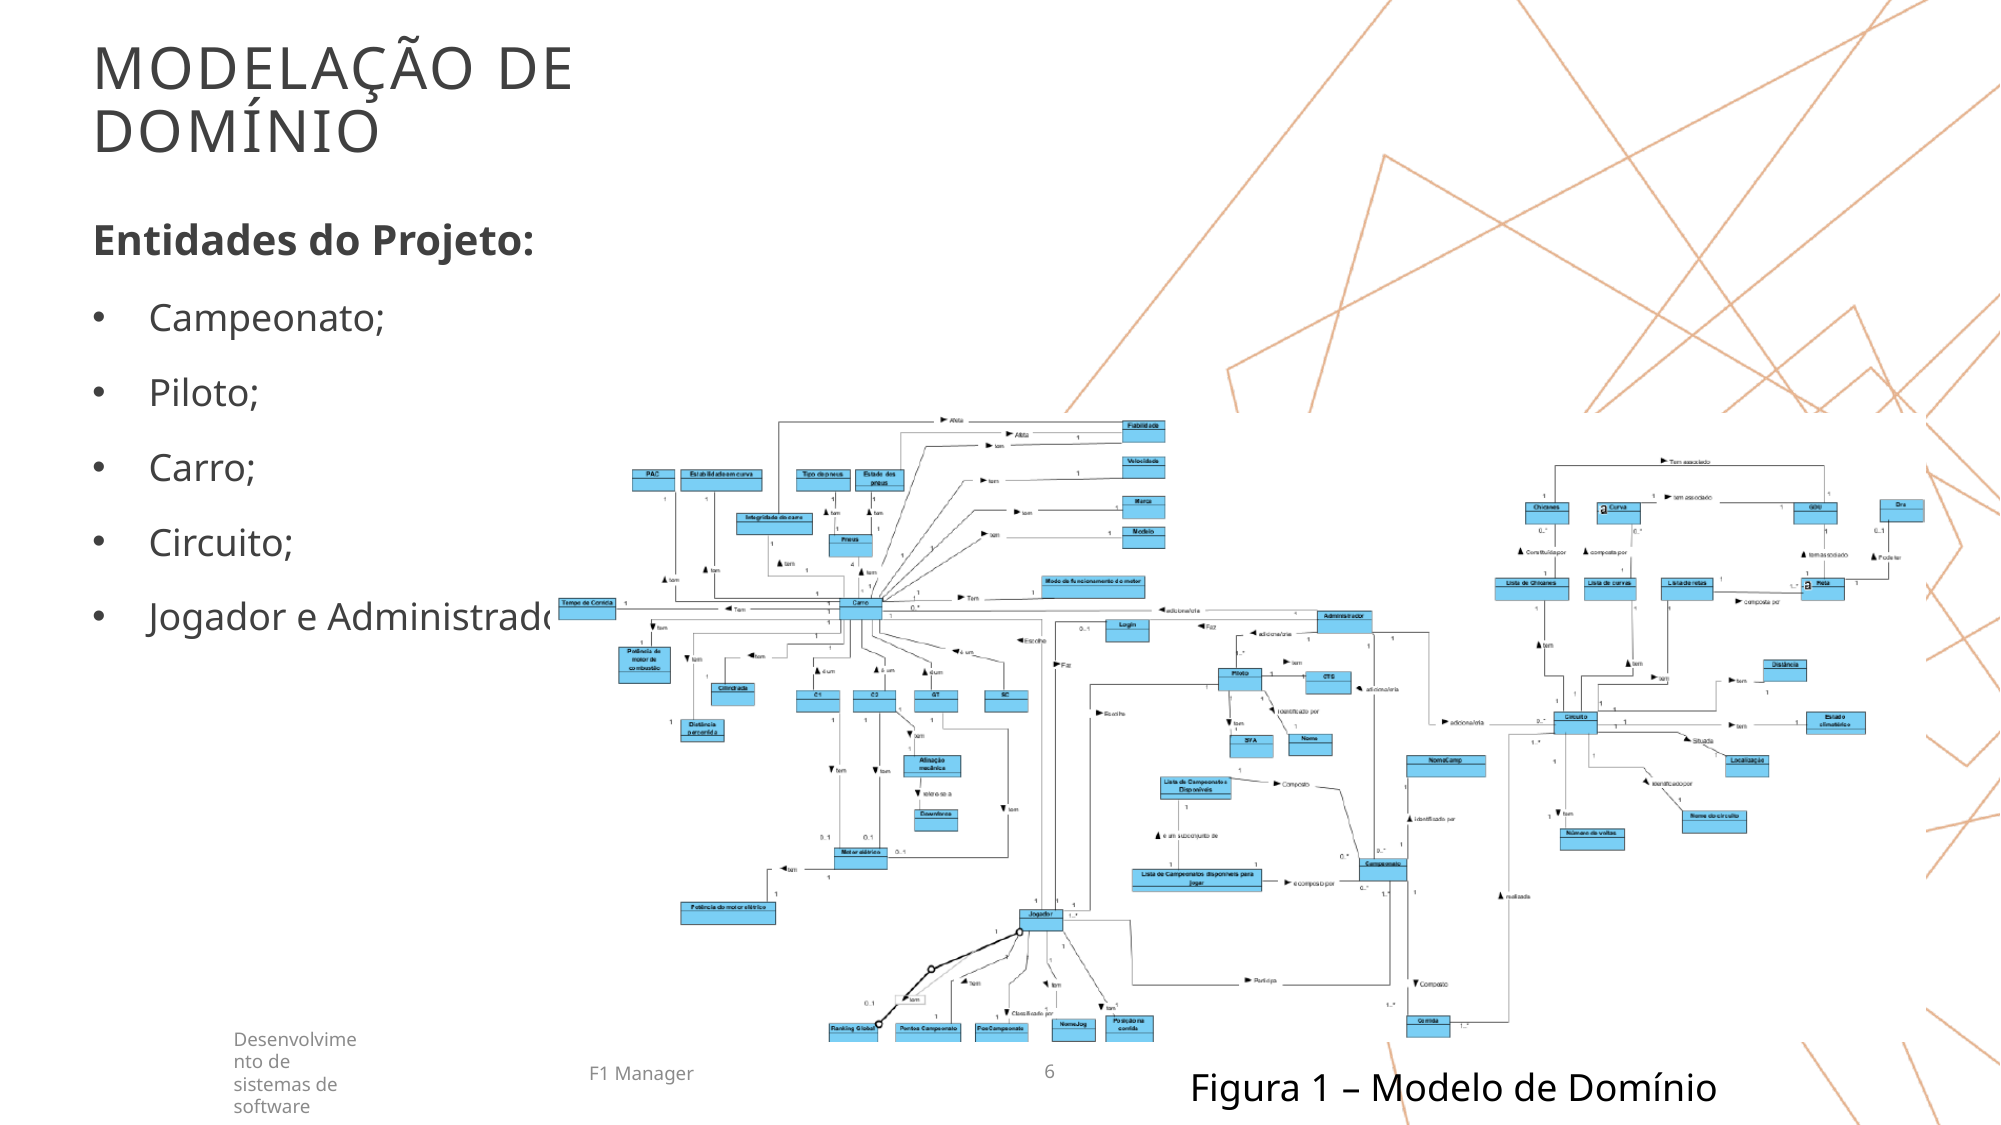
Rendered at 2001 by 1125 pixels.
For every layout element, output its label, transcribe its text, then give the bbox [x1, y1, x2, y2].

footer F1 Manager [437, 1042, 846, 1103]
title Modelação de Domínio [77, 68, 881, 173]
slide_number Desenvolvimento de sistemas de software [218, 1042, 381, 1103]
text_box Figura 1 – Modelo de Domínio [1174, 1056, 1742, 1117]
picture [550, 0, 2000, 1125]
slide_number 6 [908, 1042, 1071, 1103]
list Entidades do Projeto: Campeonato; Piloto; Carro; Circuito; Jogador e Administrador. [77, 196, 1902, 1042]
